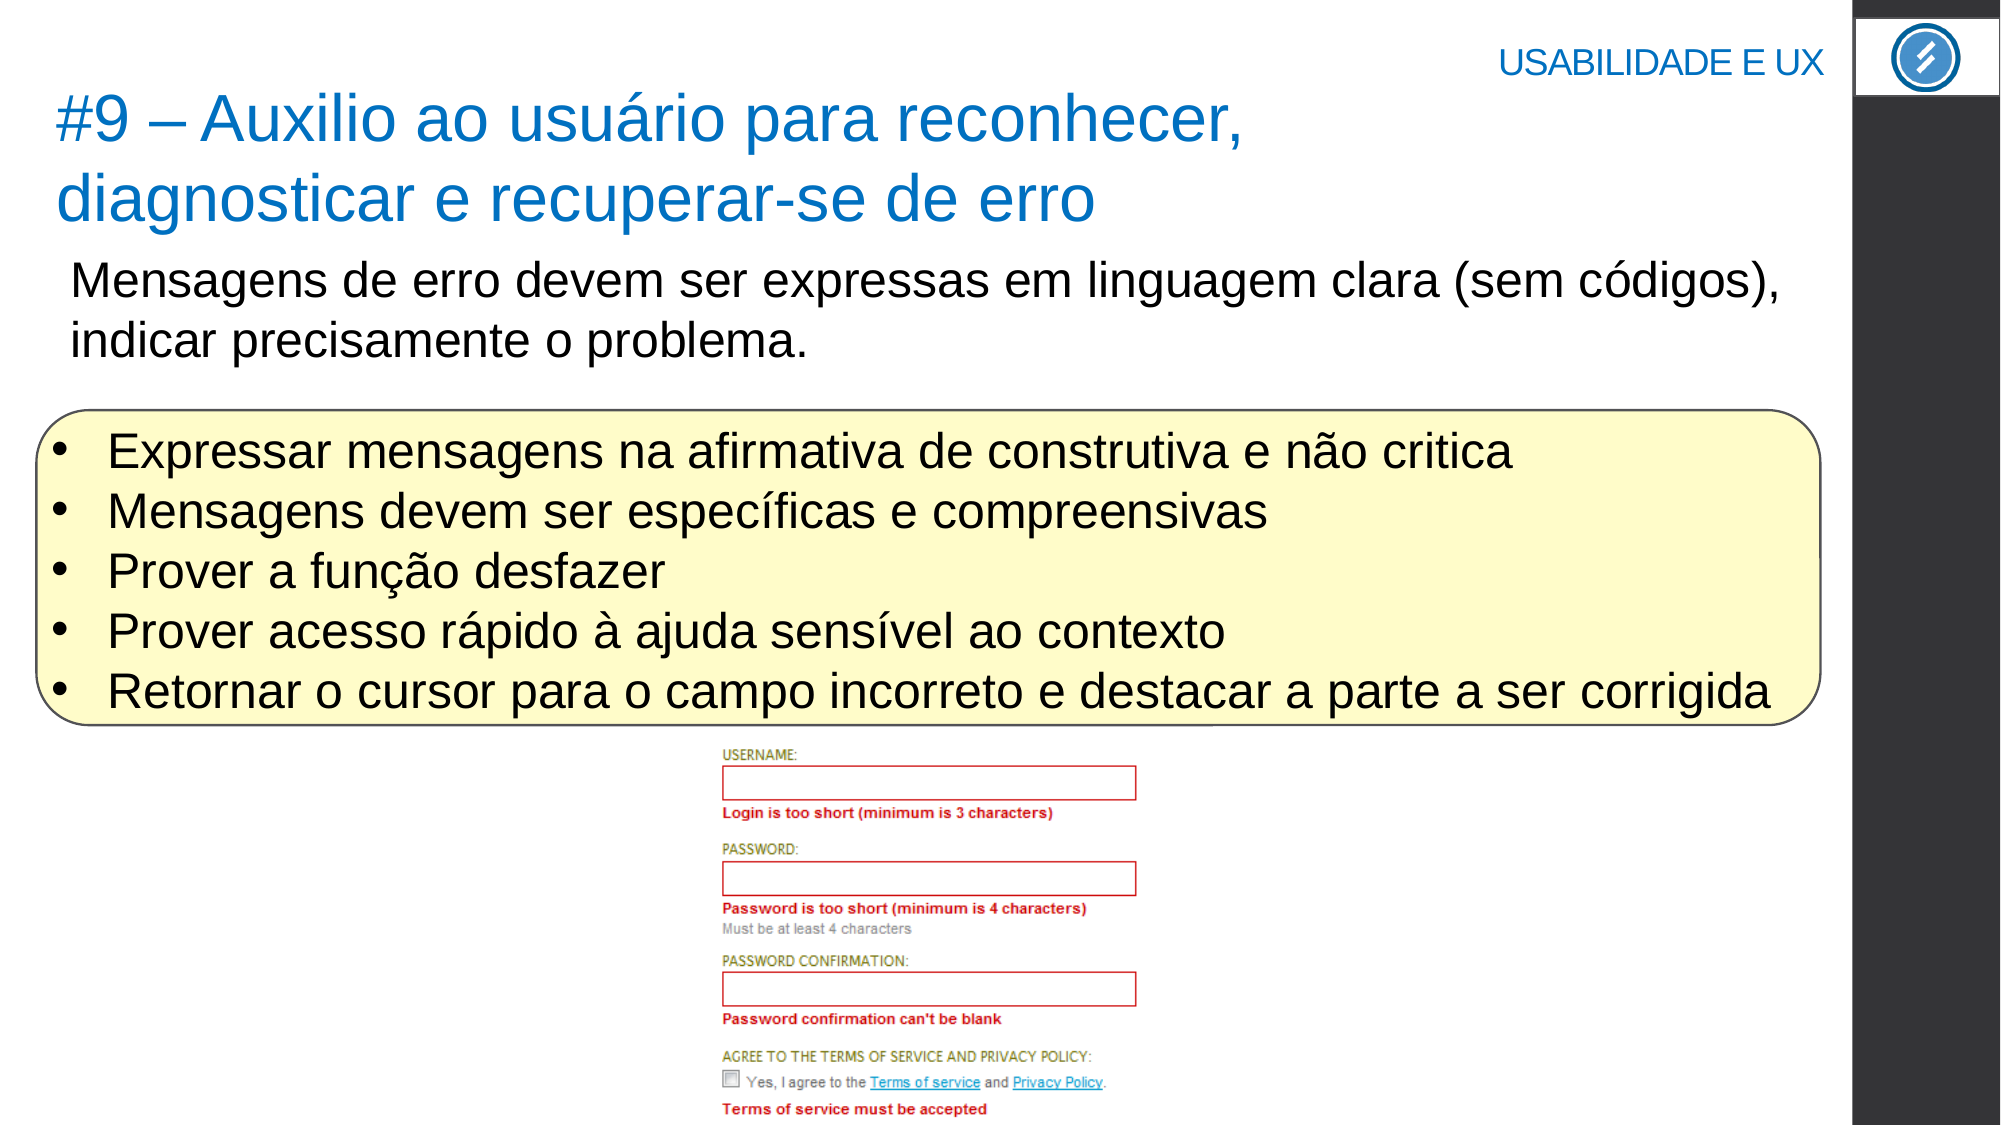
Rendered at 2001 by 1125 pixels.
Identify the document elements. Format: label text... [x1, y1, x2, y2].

text_box Expressar mensagens na afirmativa de construtiva e não critica Mensagens devem ser específicas e compreensivas Prover a função desfazer Prover acesso rápido à ajuda sensível ao contexto Retornar o cursor para o campo incorreto e destacar a parte a ser corrigida [36, 410, 1801, 726]
text_box #9 – Auxilio ao usuário para reconhecer, diagnosticar e recuperar-se de erro [42, 67, 1279, 242]
picture [1890, 23, 1963, 93]
text_box Mensagens de erro devem ser expressas em linguagem clara (sem códigos), indicar precisamente o problema. [55, 240, 1821, 375]
text_box [1853, 17, 2000, 97]
picture [713, 736, 1146, 1125]
text_box [1801, 420, 1822, 715]
title Usabilidade e ux [1357, 29, 1841, 91]
